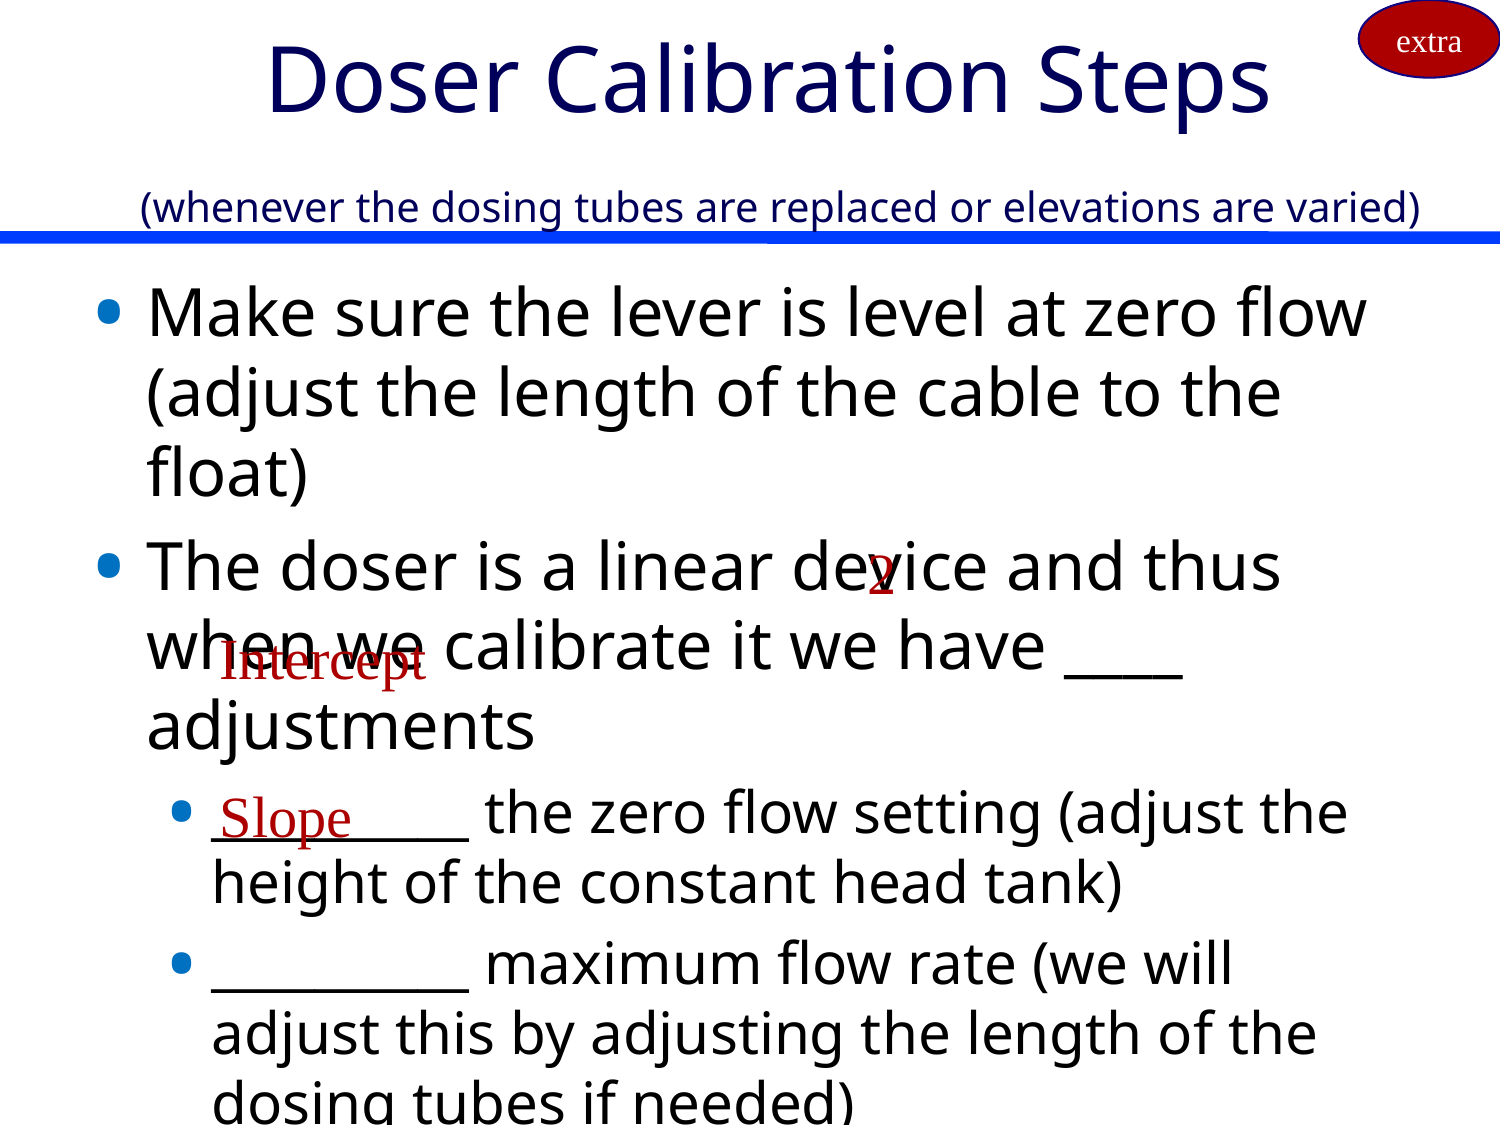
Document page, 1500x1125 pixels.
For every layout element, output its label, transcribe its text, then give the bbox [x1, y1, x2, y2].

text_box Intercept [204, 613, 454, 699]
text_box extra [1358, 0, 1500, 78]
list Make sure the lever is level at zero flow (adjust the length of the cable to the float) The doser is a linear device and thus when we calibrate it we have ____ adjustments __________ the zero flow setting (adjust the height of the constant head tank) __________ maximum flow rate (we will adjust this by adjusting the length of the dosing tubes if needed) [74, 262, 1426, 1006]
text_box Slope [204, 771, 378, 857]
title Doser Calibration Steps (whenever the dosing tubes are replaced or elevations are varied) [75, 37, 1463, 225]
text_box 2 [852, 529, 910, 614]
